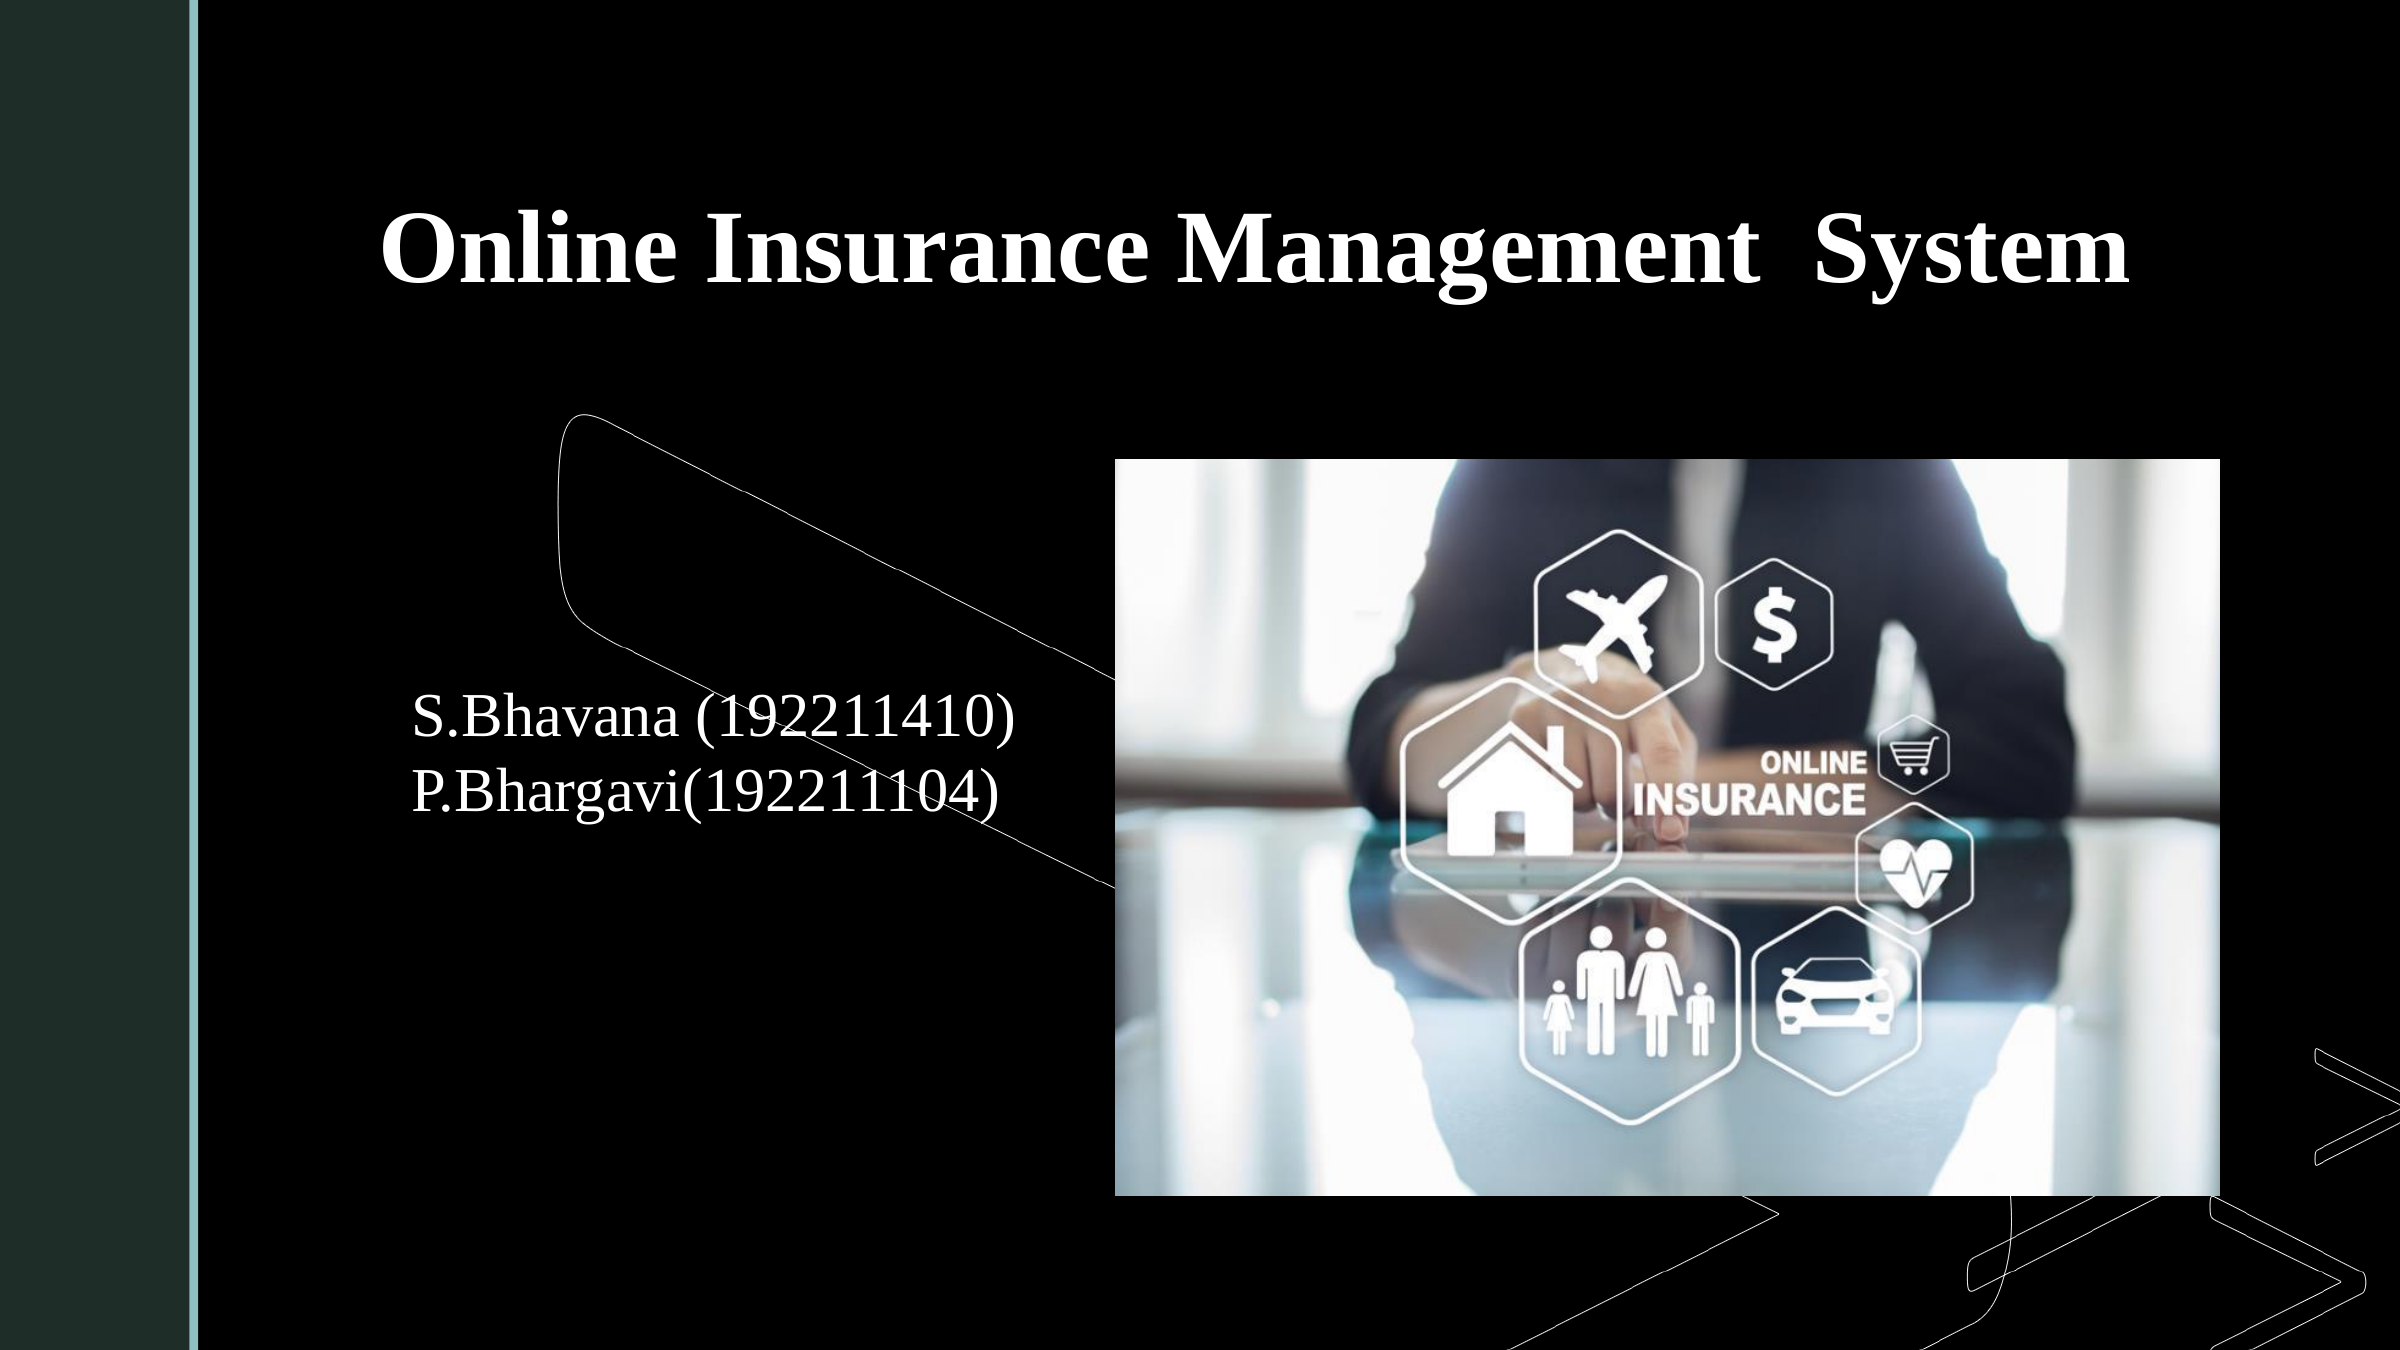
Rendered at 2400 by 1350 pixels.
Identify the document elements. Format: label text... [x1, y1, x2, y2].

text_box S.Bhavana (192211410) P.Bhargavi(192211104) [396, 666, 1115, 876]
picture [199, 0, 2400, 1350]
text_box Online Insurance Management System [363, 171, 2247, 311]
